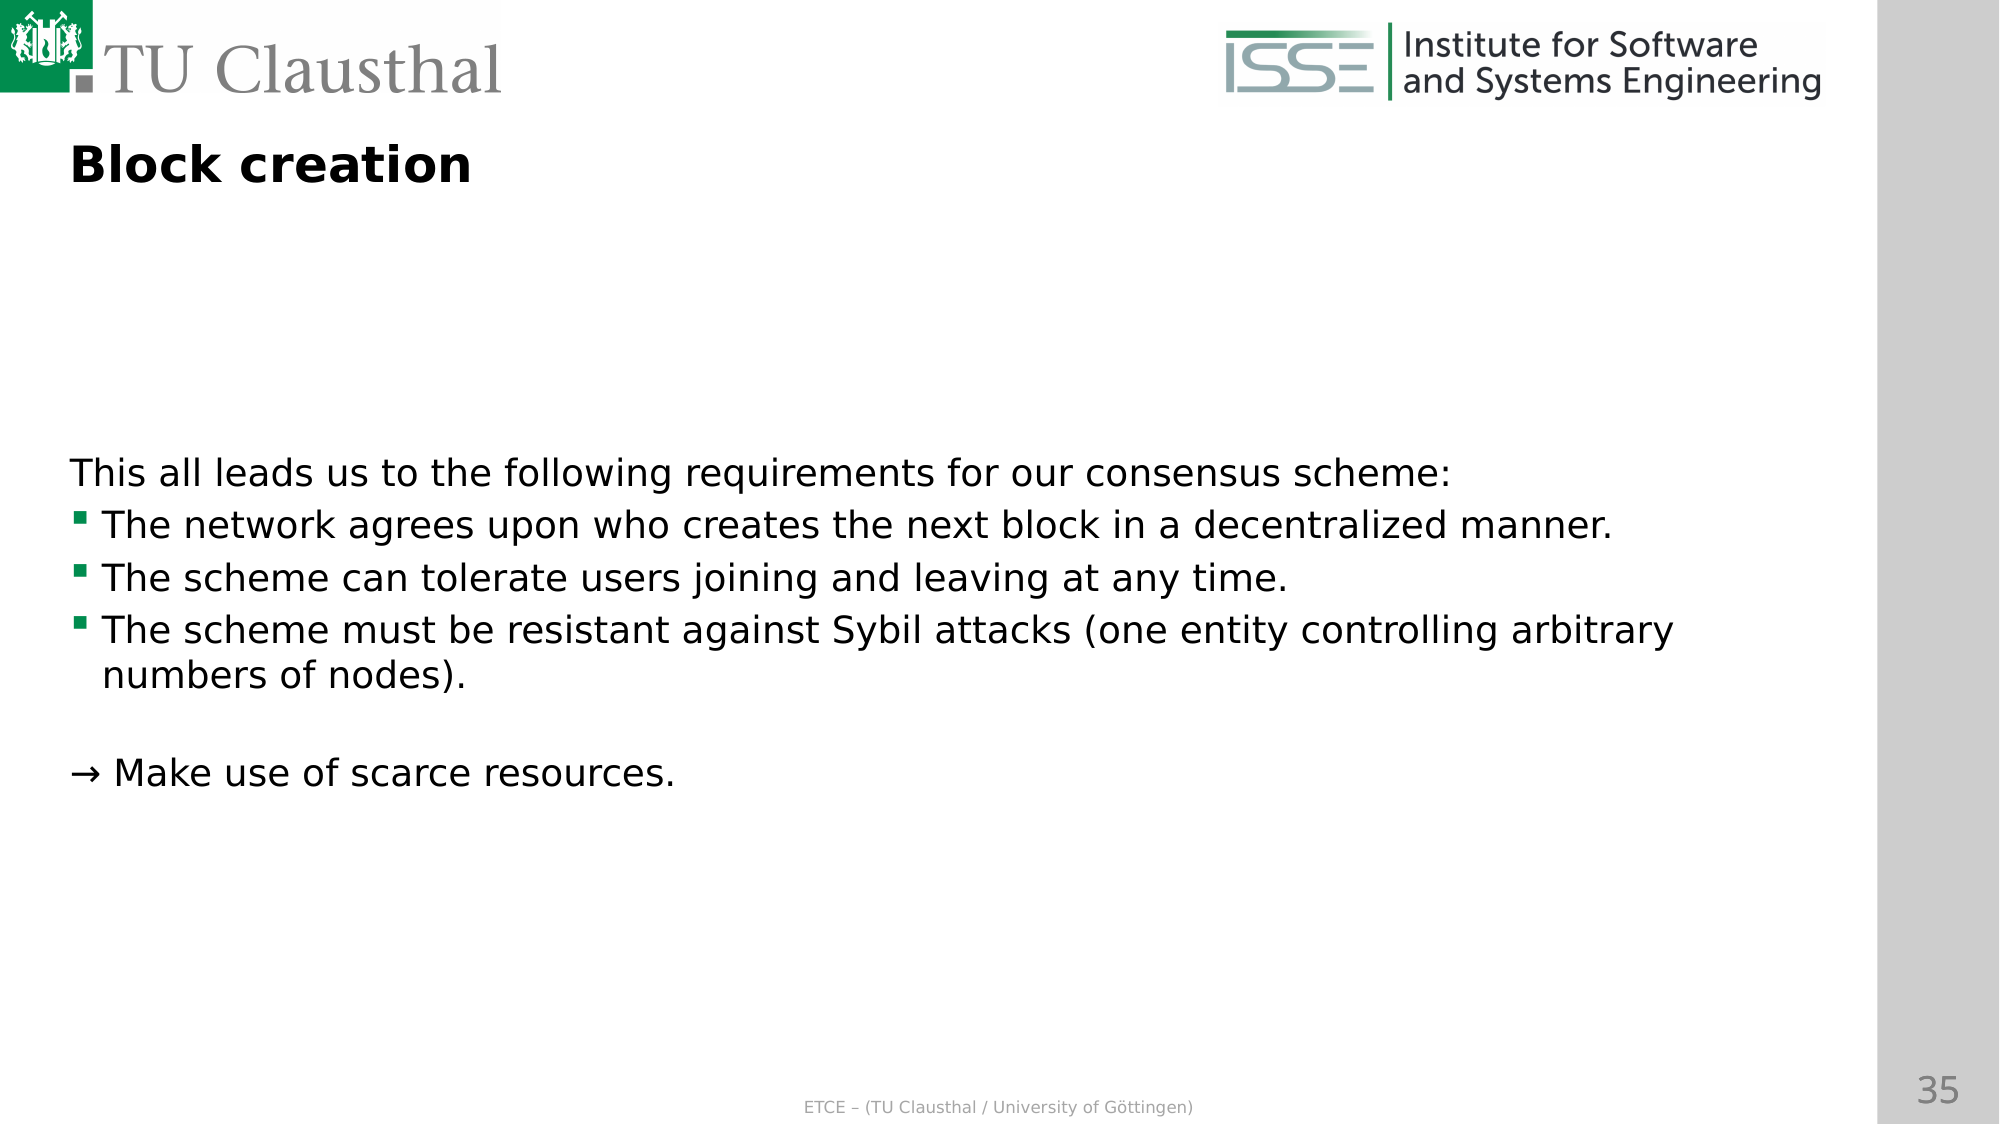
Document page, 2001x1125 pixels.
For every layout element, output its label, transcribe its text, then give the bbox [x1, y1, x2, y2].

picture [1218, 22, 1826, 107]
picture [0, 0, 501, 93]
text_box This all leads us to the following requirements for our consensus scheme: The network agrees upon who creates the next block in a decentralized manner. The scheme can tolerate users joining and leaving at any time. The scheme must be resistant against Sybil attacks (one entity controlling arbitrary numbers of nodes). → Make use of scarce resources. [55, 208, 1818, 1034]
text_box Block creation [55, 125, 1818, 208]
